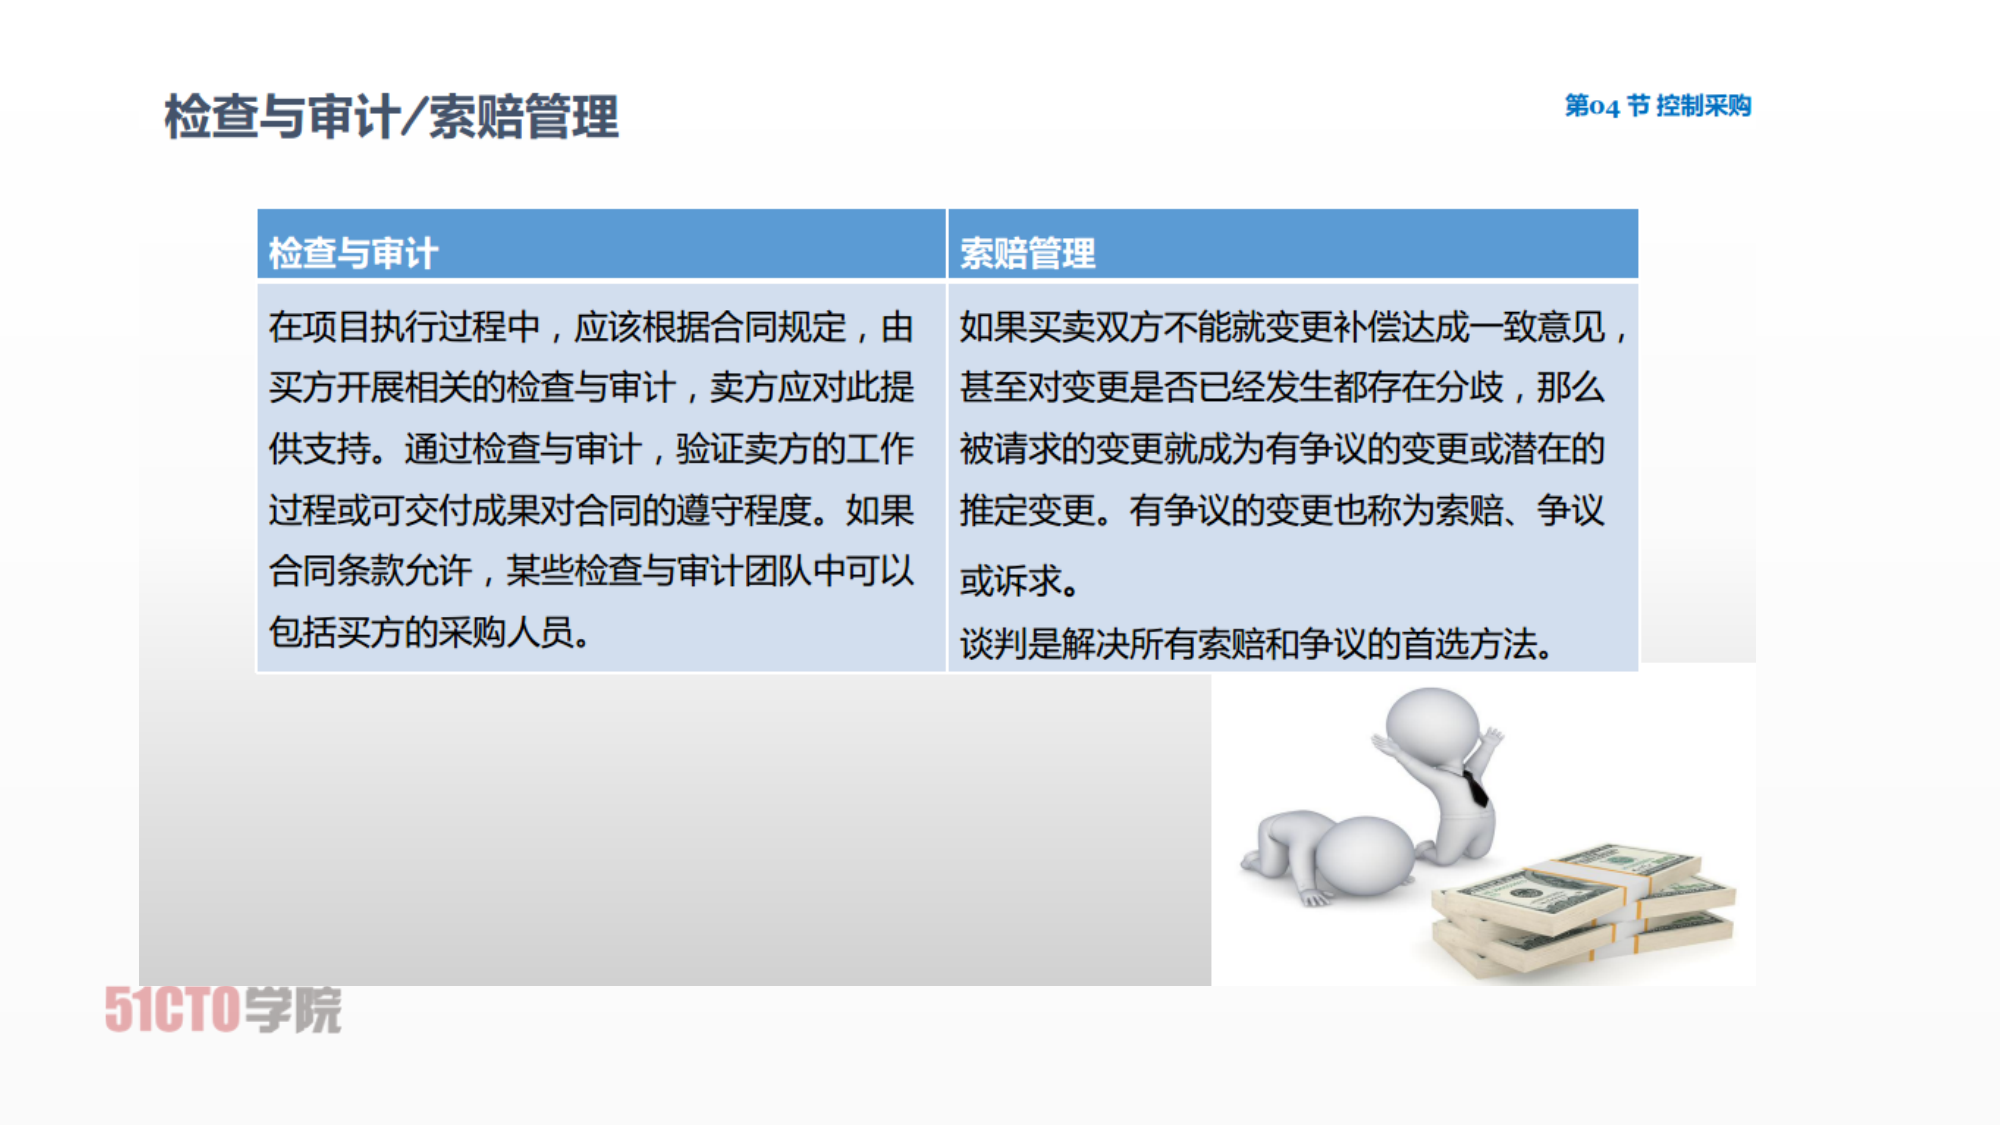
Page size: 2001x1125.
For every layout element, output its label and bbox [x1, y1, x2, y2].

picture [45, 80, 1756, 1057]
